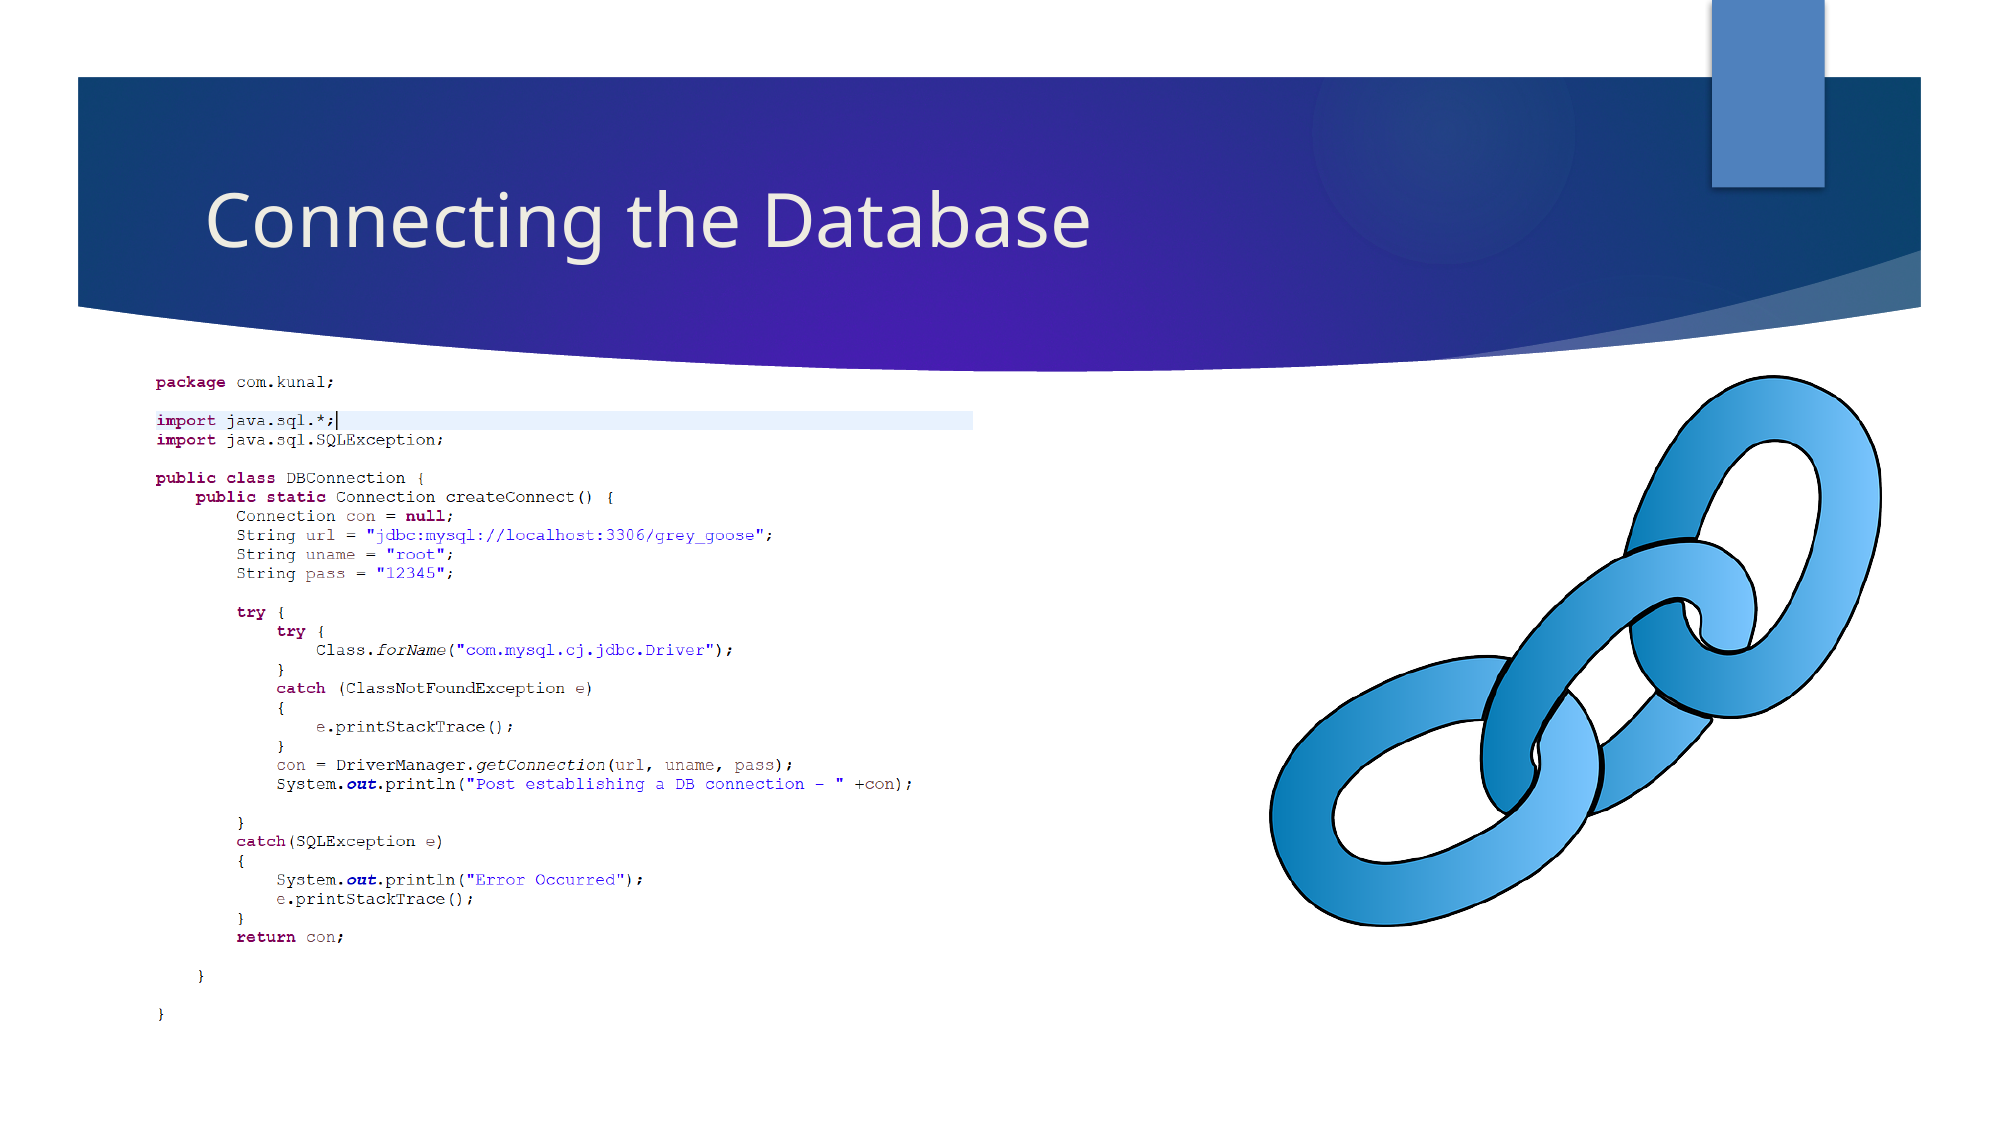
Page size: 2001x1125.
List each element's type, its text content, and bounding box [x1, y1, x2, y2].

title Connecting the Database [189, 159, 1627, 276]
picture [1269, 375, 1882, 928]
picture [155, 375, 973, 1112]
